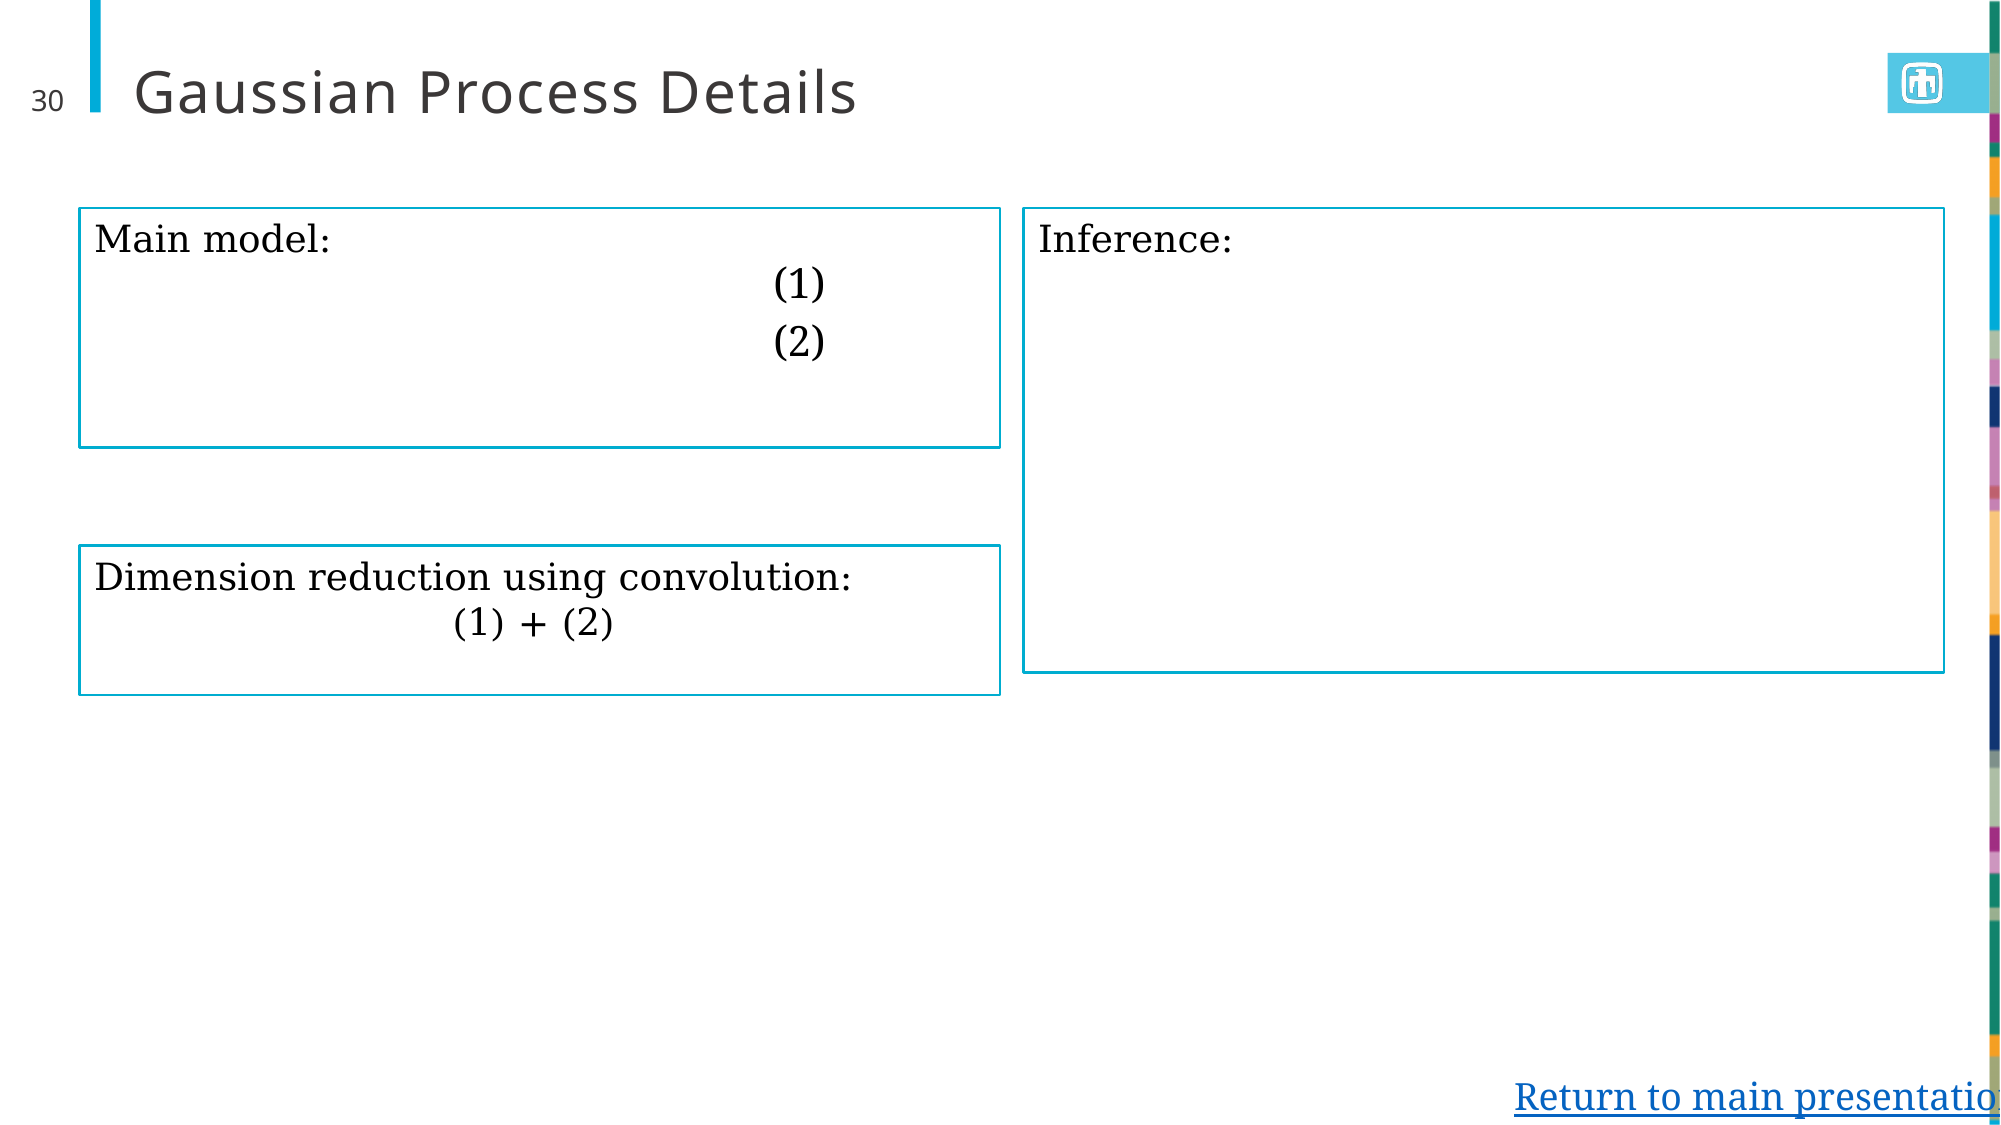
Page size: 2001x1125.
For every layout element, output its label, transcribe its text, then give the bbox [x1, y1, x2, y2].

picture [1990, 1, 1999, 215]
picture [1901, 62, 1944, 104]
text_box Return to main presentation [1499, 1065, 2000, 1125]
picture [1990, 330, 1999, 1065]
title Gaussian Process Details [118, 58, 1769, 153]
text_box (1) [758, 249, 841, 307]
text_box (2) [758, 307, 841, 373]
slide_number 30 [10, 71, 80, 132]
